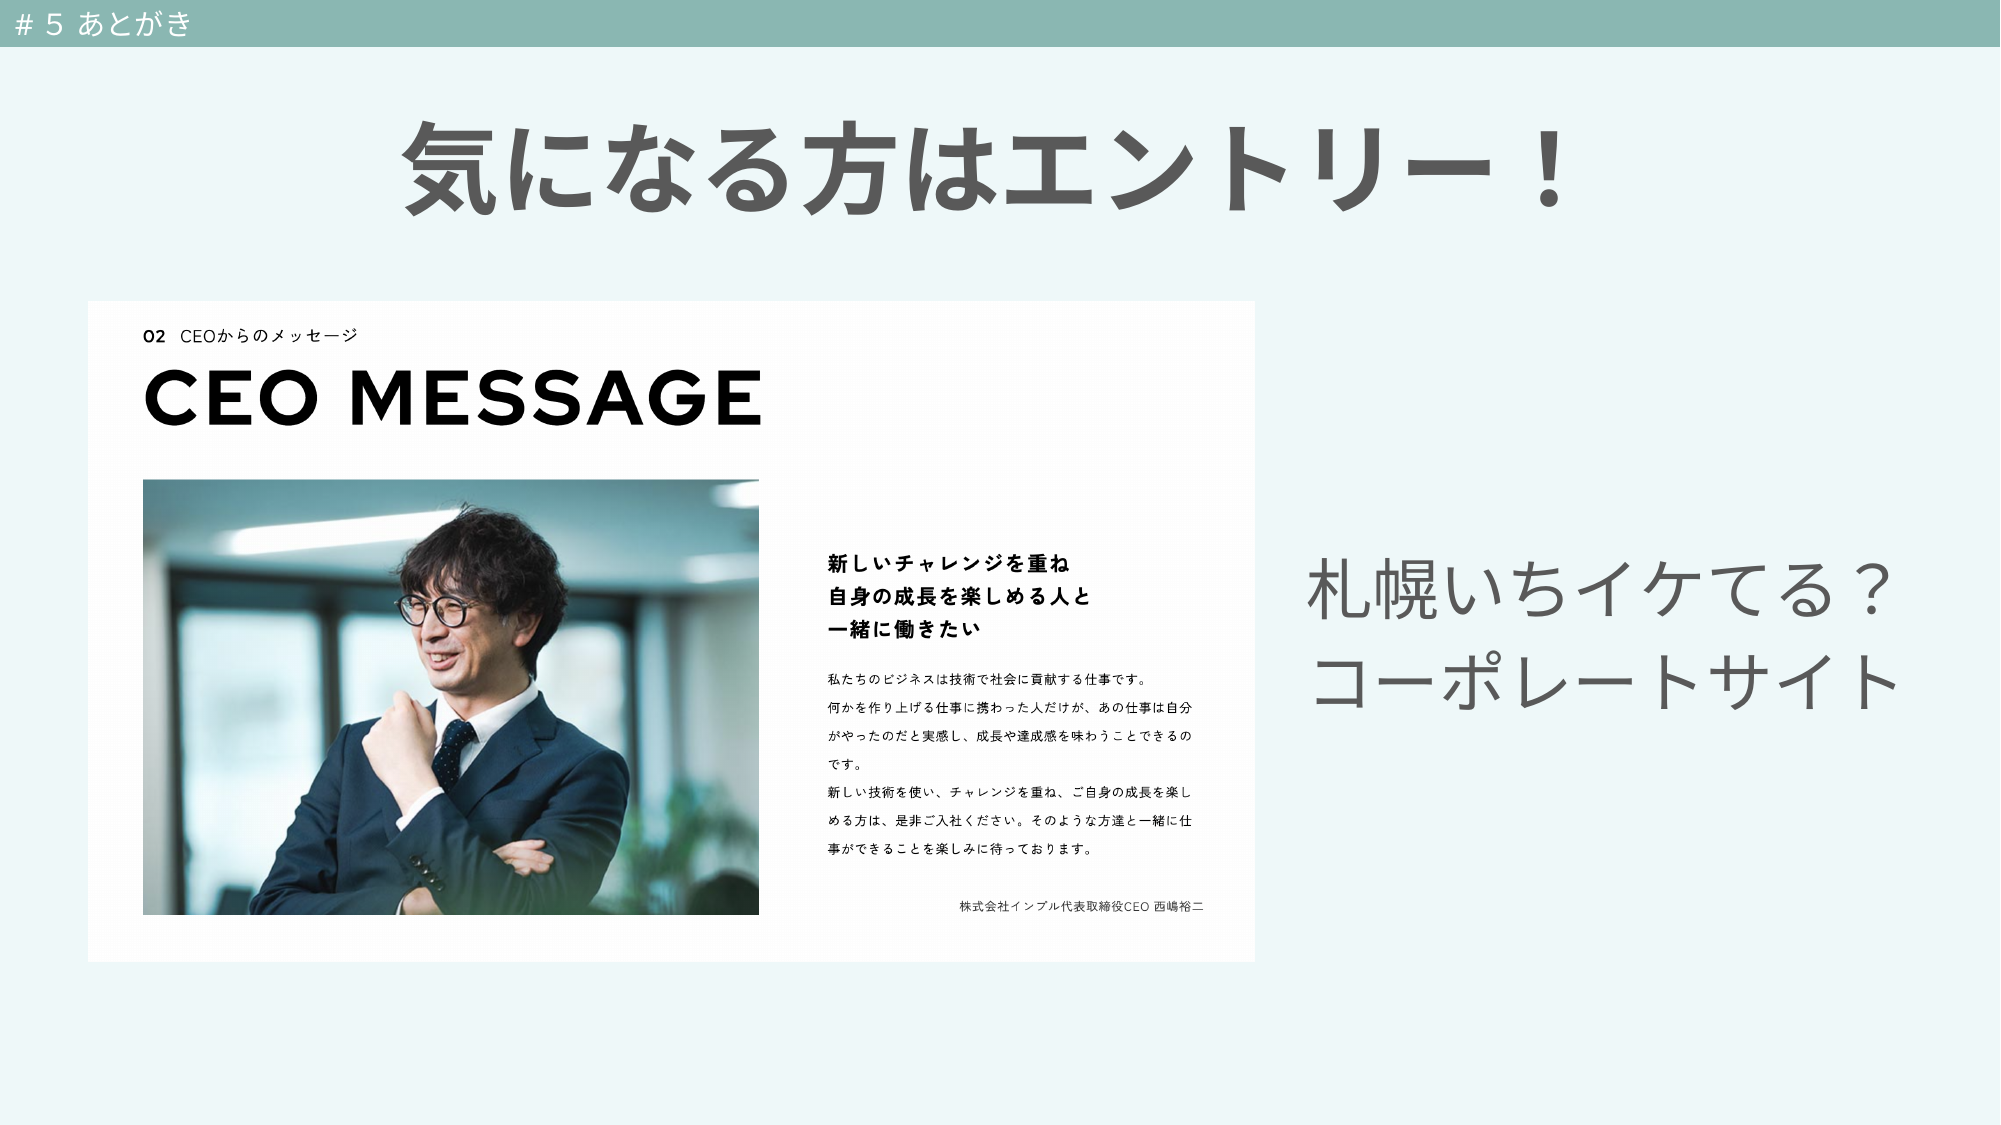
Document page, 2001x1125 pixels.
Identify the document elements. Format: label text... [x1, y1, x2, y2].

text_box 気になる方はエントリー！ [99, 65, 1901, 283]
text_box #５ あとがき [0, 0, 2000, 48]
list 札幌いちイケてる？ コーポレートサイト [1290, 549, 1950, 733]
picture [88, 301, 1255, 962]
